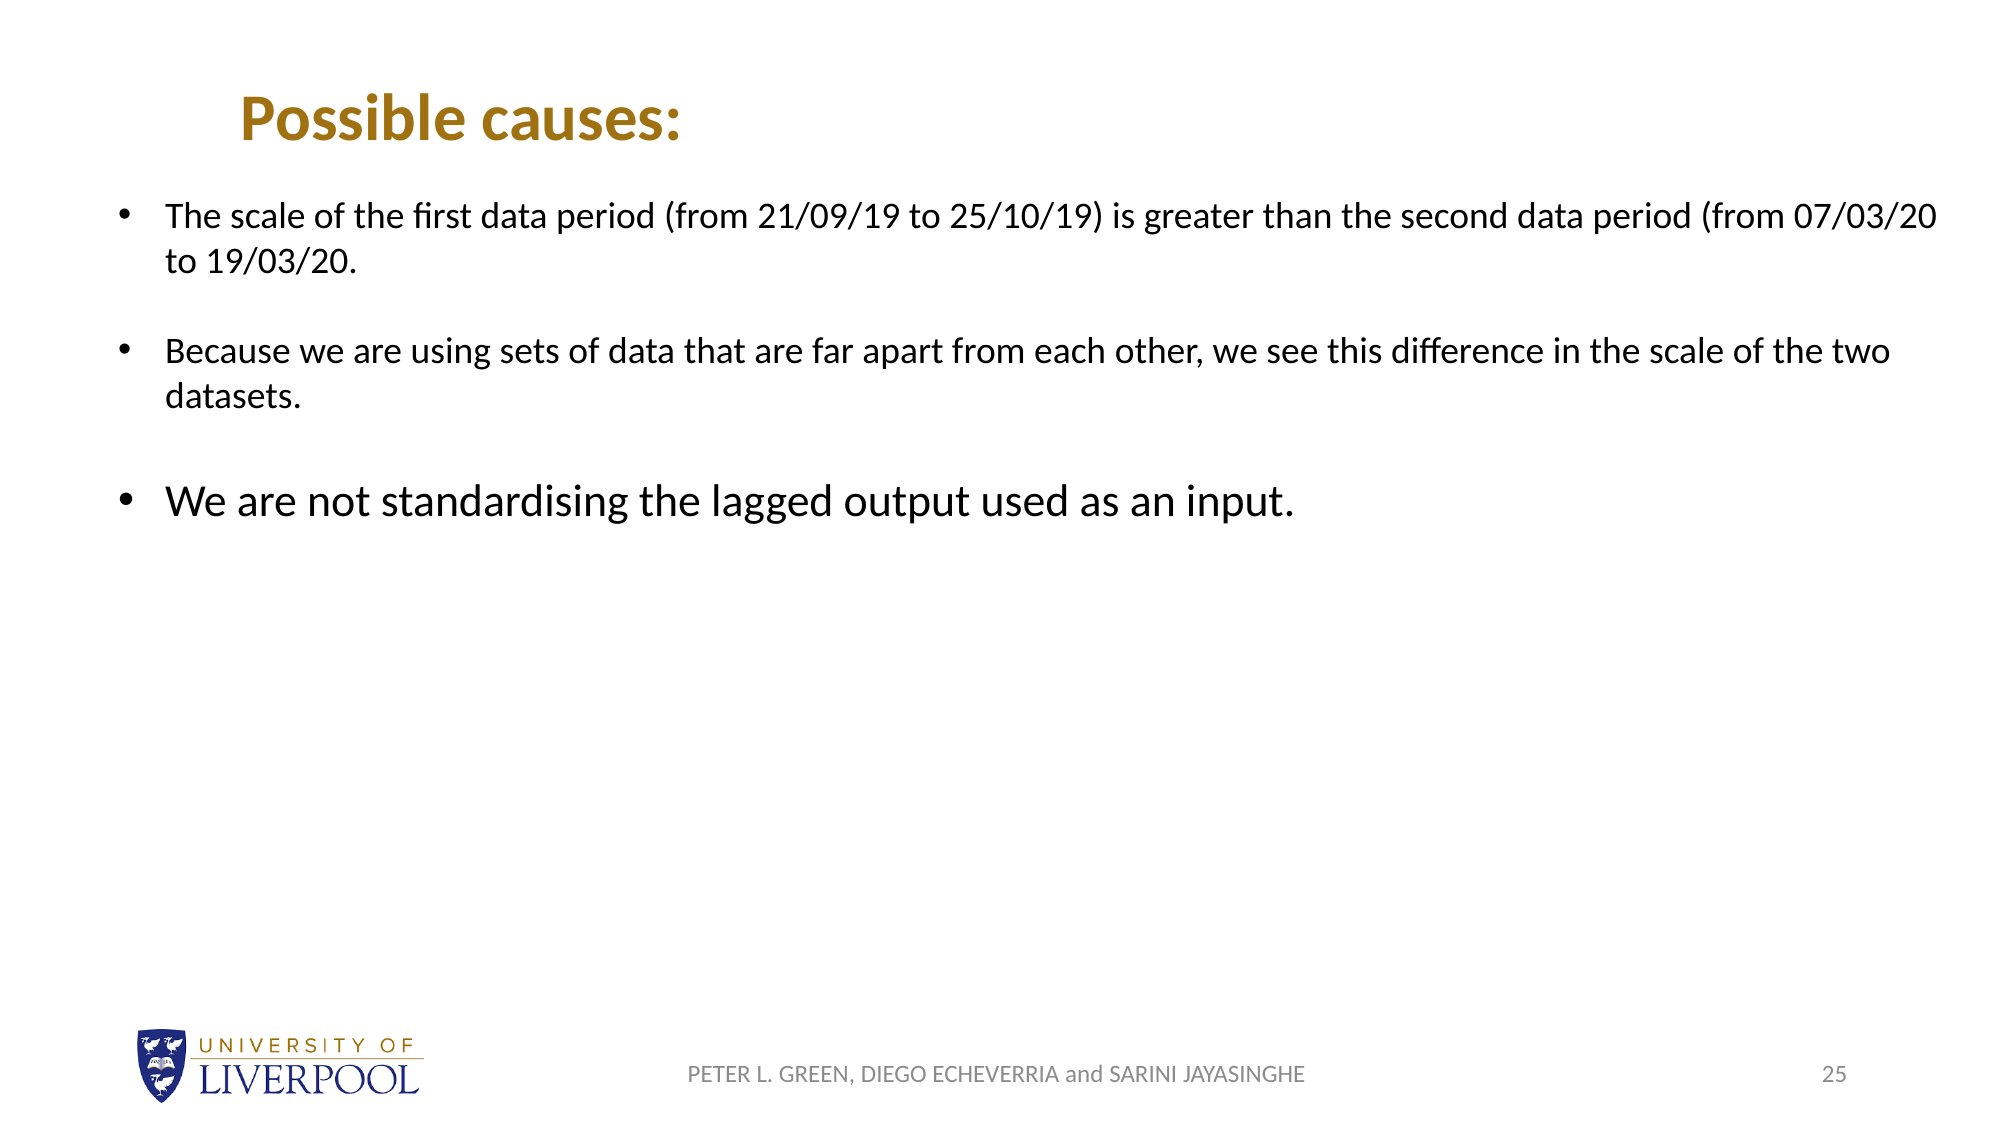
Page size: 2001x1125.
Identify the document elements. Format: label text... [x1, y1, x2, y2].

footer PETER L. GREEN, DIEGO ECHEVERRIA and SARINI JAYASINGHE [662, 1042, 1338, 1103]
picture [137, 1029, 424, 1103]
text_box The scale of the first data period (from 21/09/19 to 25/10/19) is greater than the second data period (from 07/03/20 to 19/03/20. Because we are using sets of data that are far apart from each other, we see this difference in the scale of the two datasets. We are not standardising the lagged output used as an input. [103, 183, 1956, 579]
text_box Possible causes: [225, 66, 1675, 162]
slide_number 25 [1412, 1042, 1863, 1103]
